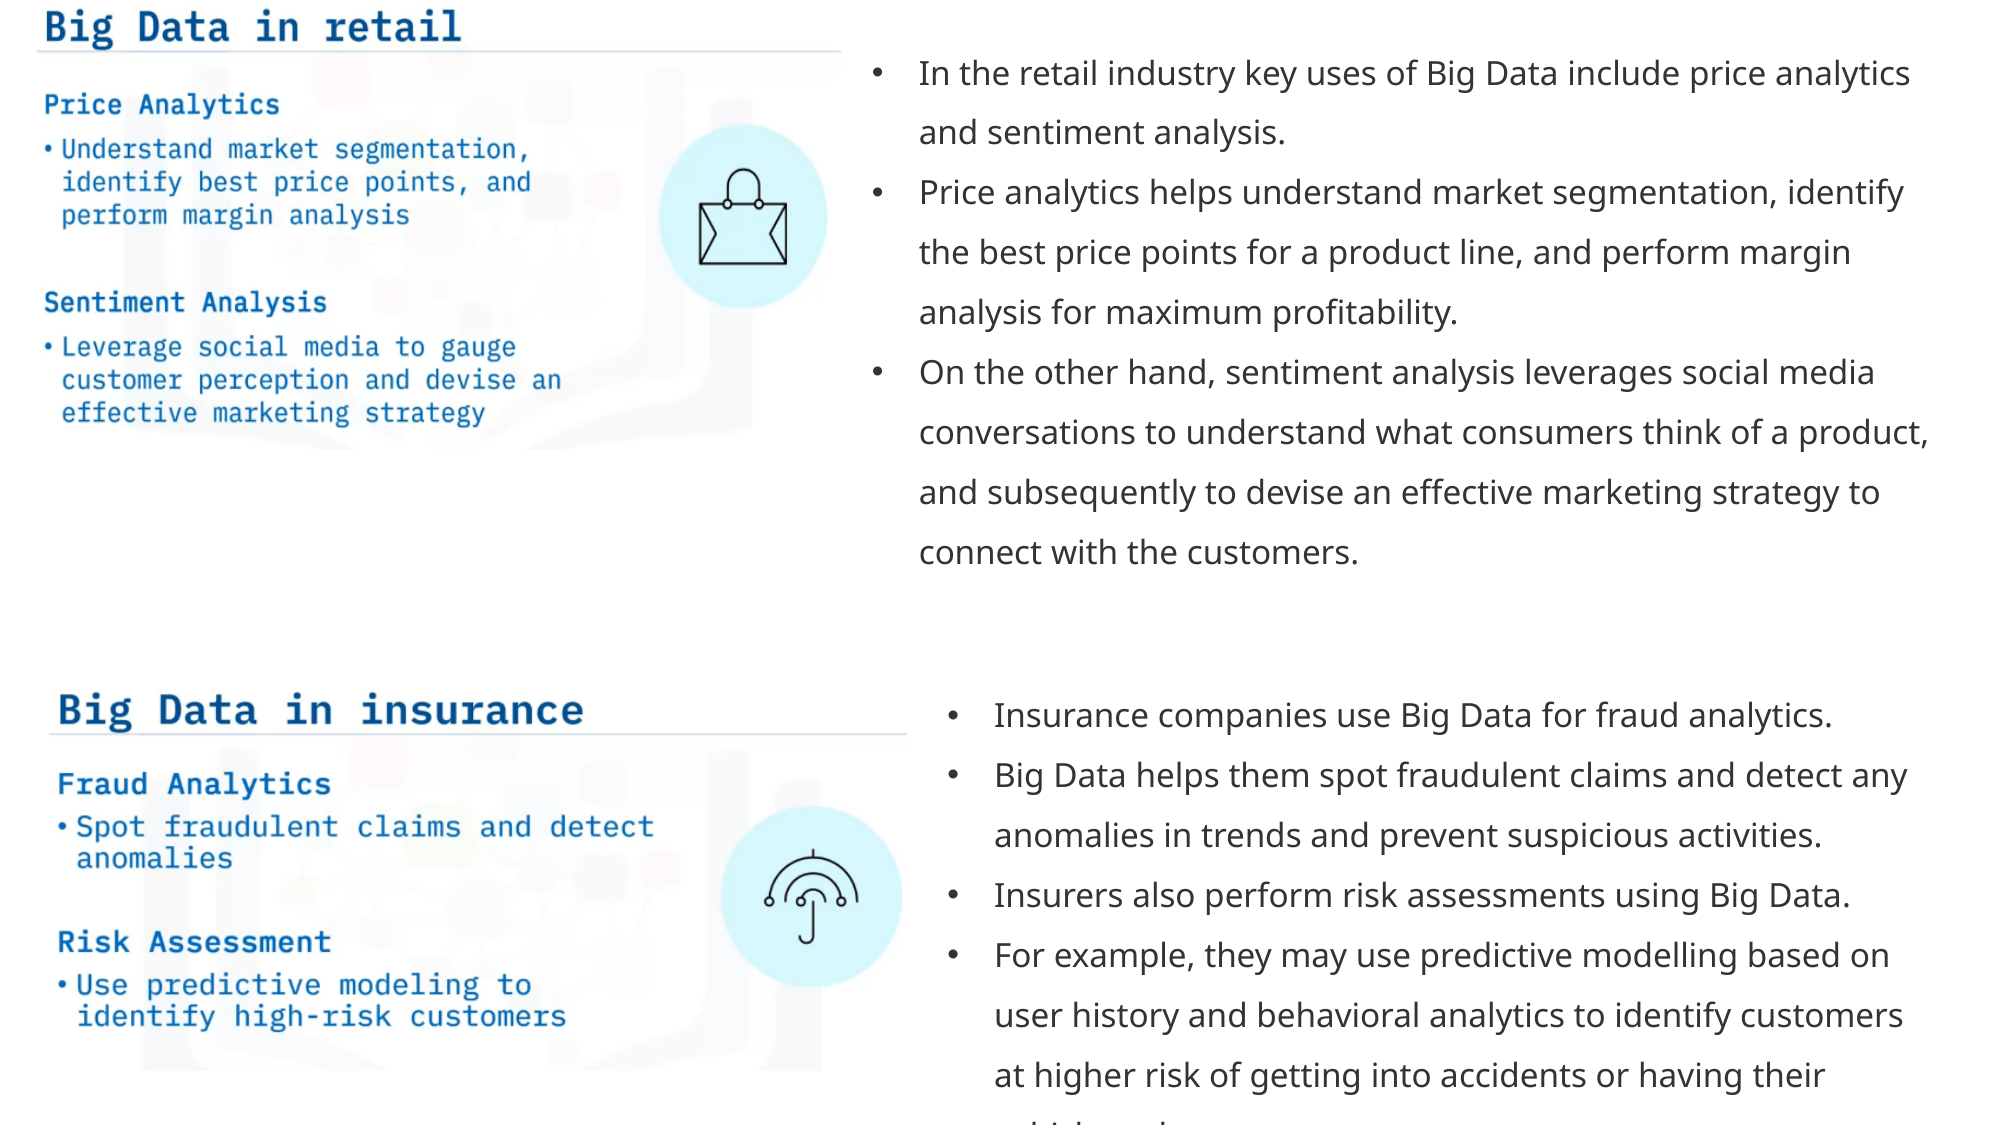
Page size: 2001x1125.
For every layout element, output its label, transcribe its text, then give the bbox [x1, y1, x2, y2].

picture [24, 646, 907, 1071]
text_box In the retail industry key uses of Big Data include price analytics and sentiment analysis. Price analytics helps understand market segmentation, identify the best price points for a product line, and perform margin analysis for maximum profitability. On the other hand, sentiment analysis leverages social media conversations to understand what consumers think of a product, and subsequently to devise an effective marketing strategy to connect with the customers. [857, 24, 1974, 579]
text_box Insurance companies use Big Data for fraud analytics. Big Data helps them spot fraudulent claims and detect any anomalies in trends and prevent suspicious activities. Insurers also perform risk assessments using Big Data. For example, they may use predictive modelling based on user history and behavioral analytics to identify customers at higher risk of getting into accidents or having their vehicle stolen. [932, 667, 1934, 1125]
picture [0, 0, 858, 450]
